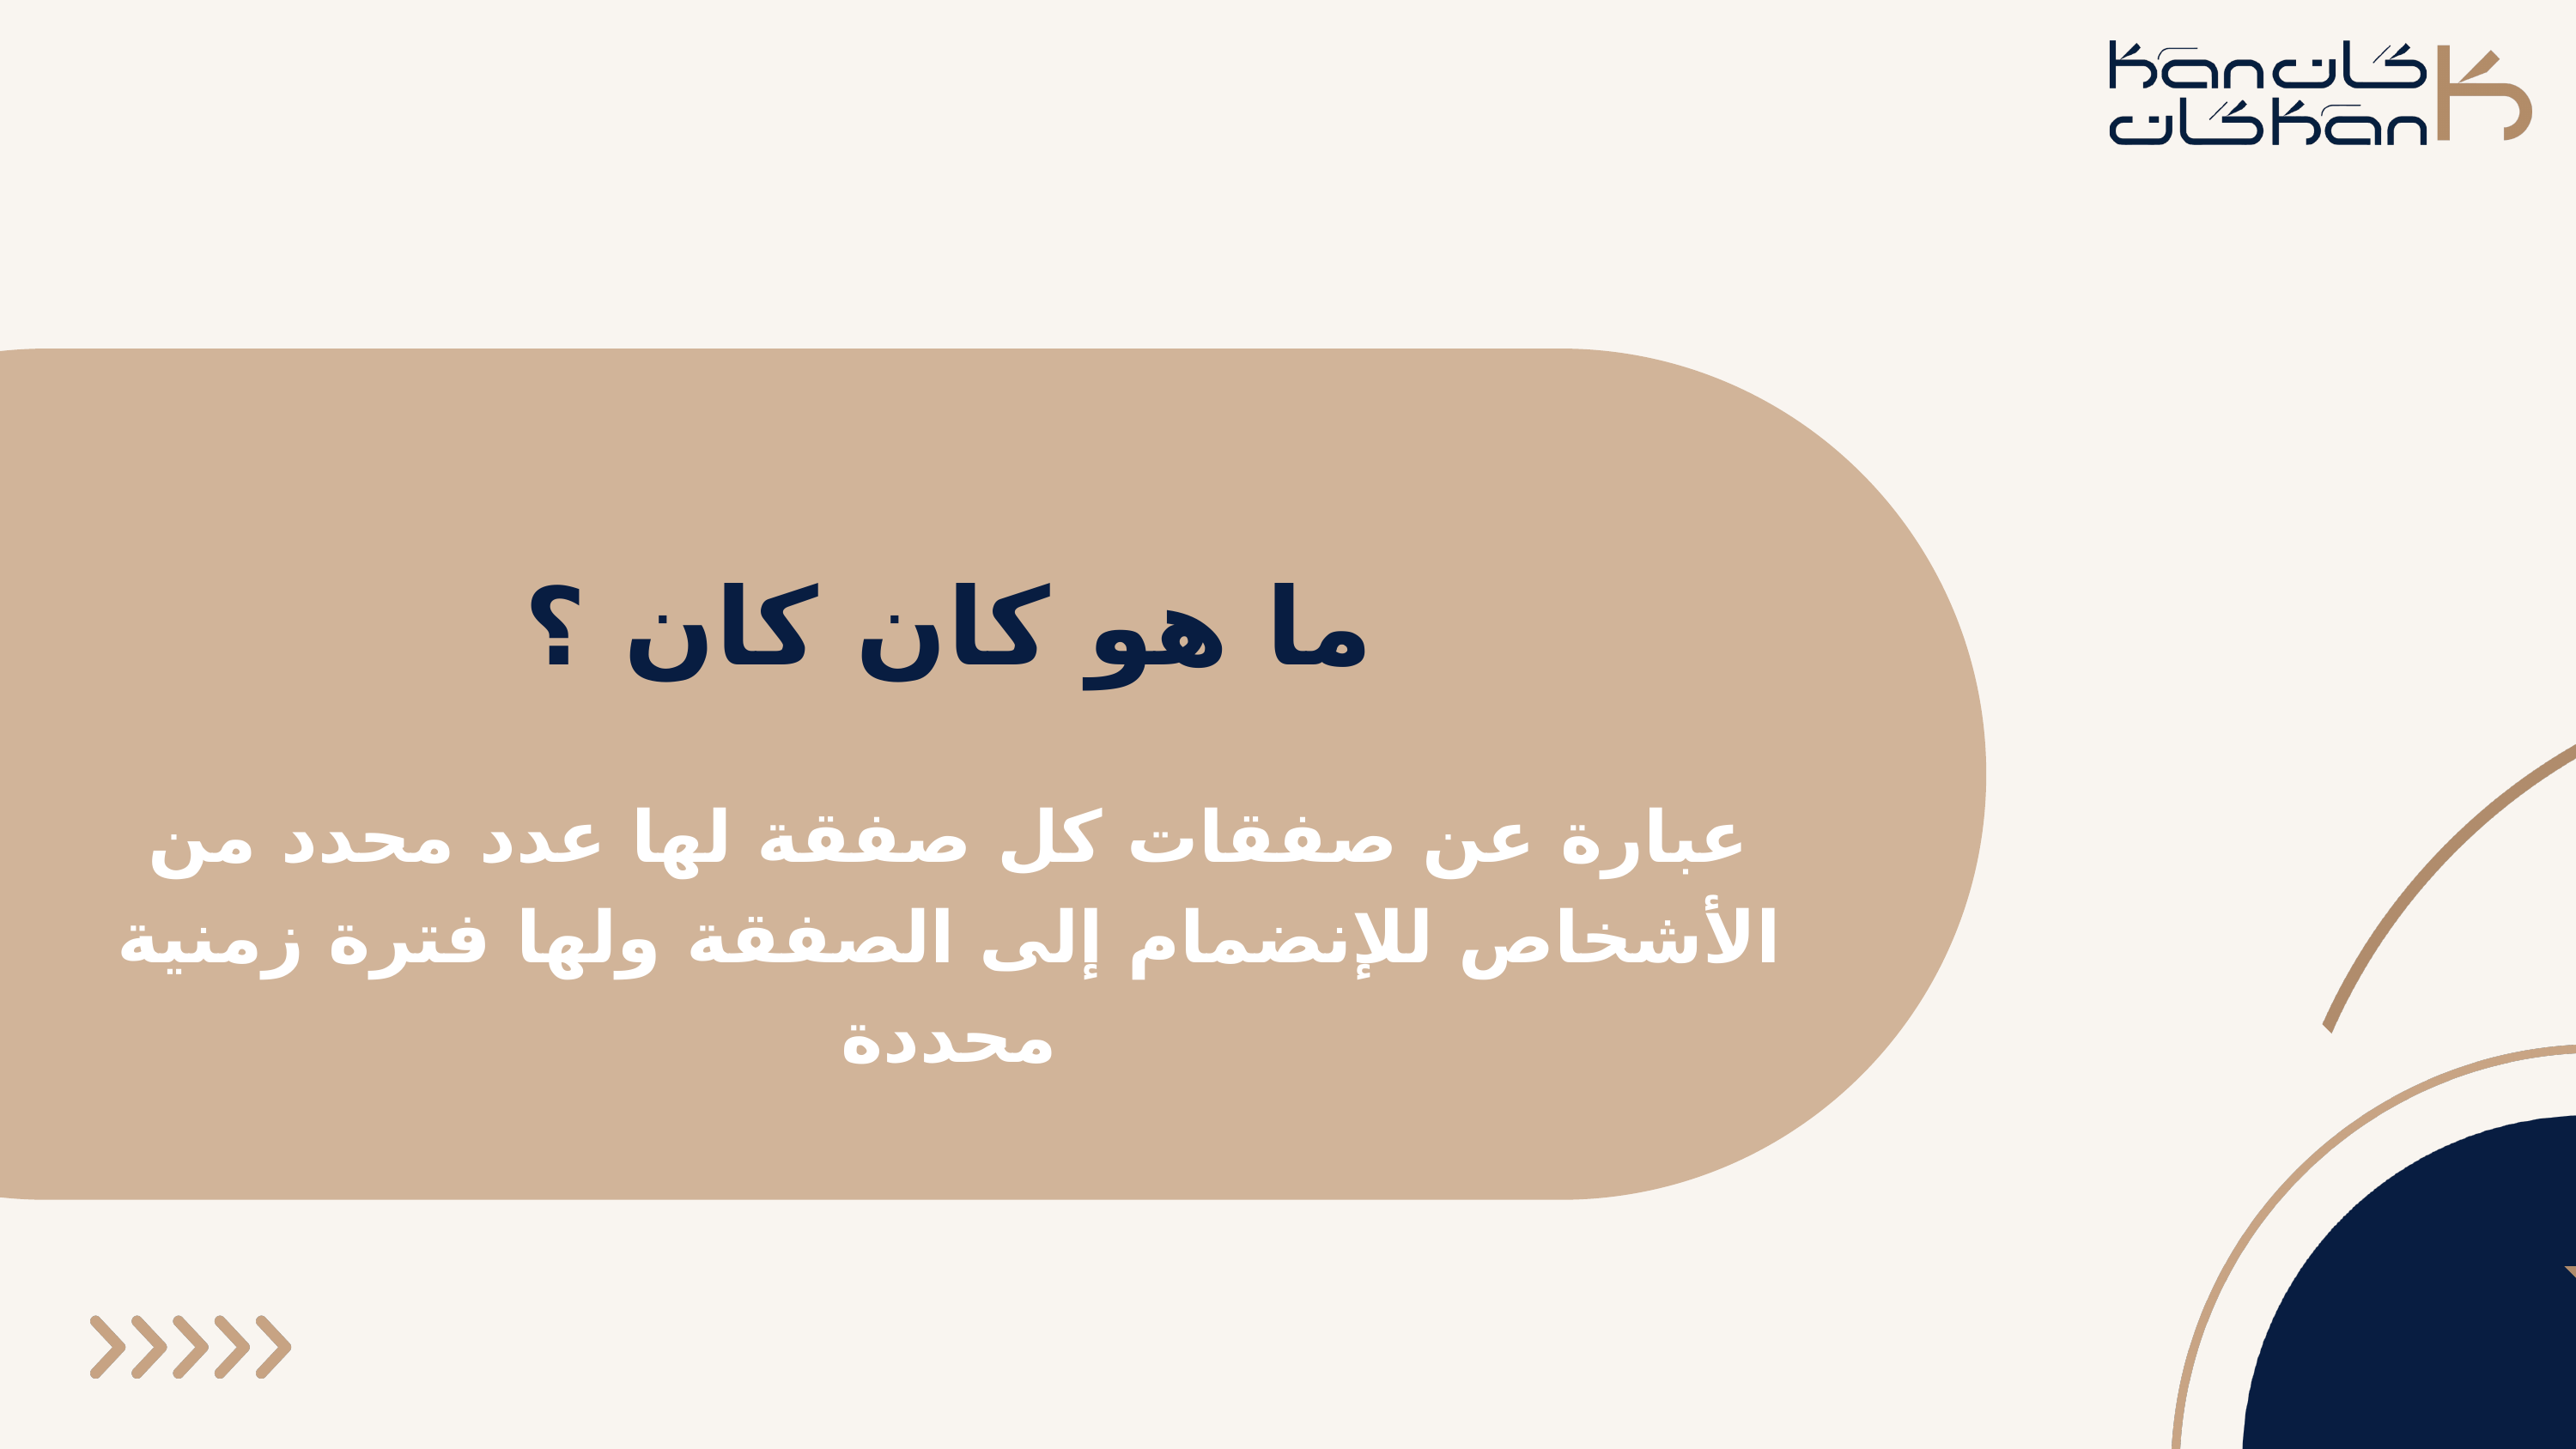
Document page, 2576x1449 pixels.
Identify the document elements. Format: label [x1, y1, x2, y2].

text_box [2242, 1115, 2576, 1449]
text_box [2269, 664, 2576, 1278]
text_box [2437, 45, 2532, 141]
text_box [0, 348, 1987, 1200]
text_box [89, 1315, 292, 1379]
text_box [2109, 40, 2427, 145]
text_box [2171, 1044, 2412, 1449]
